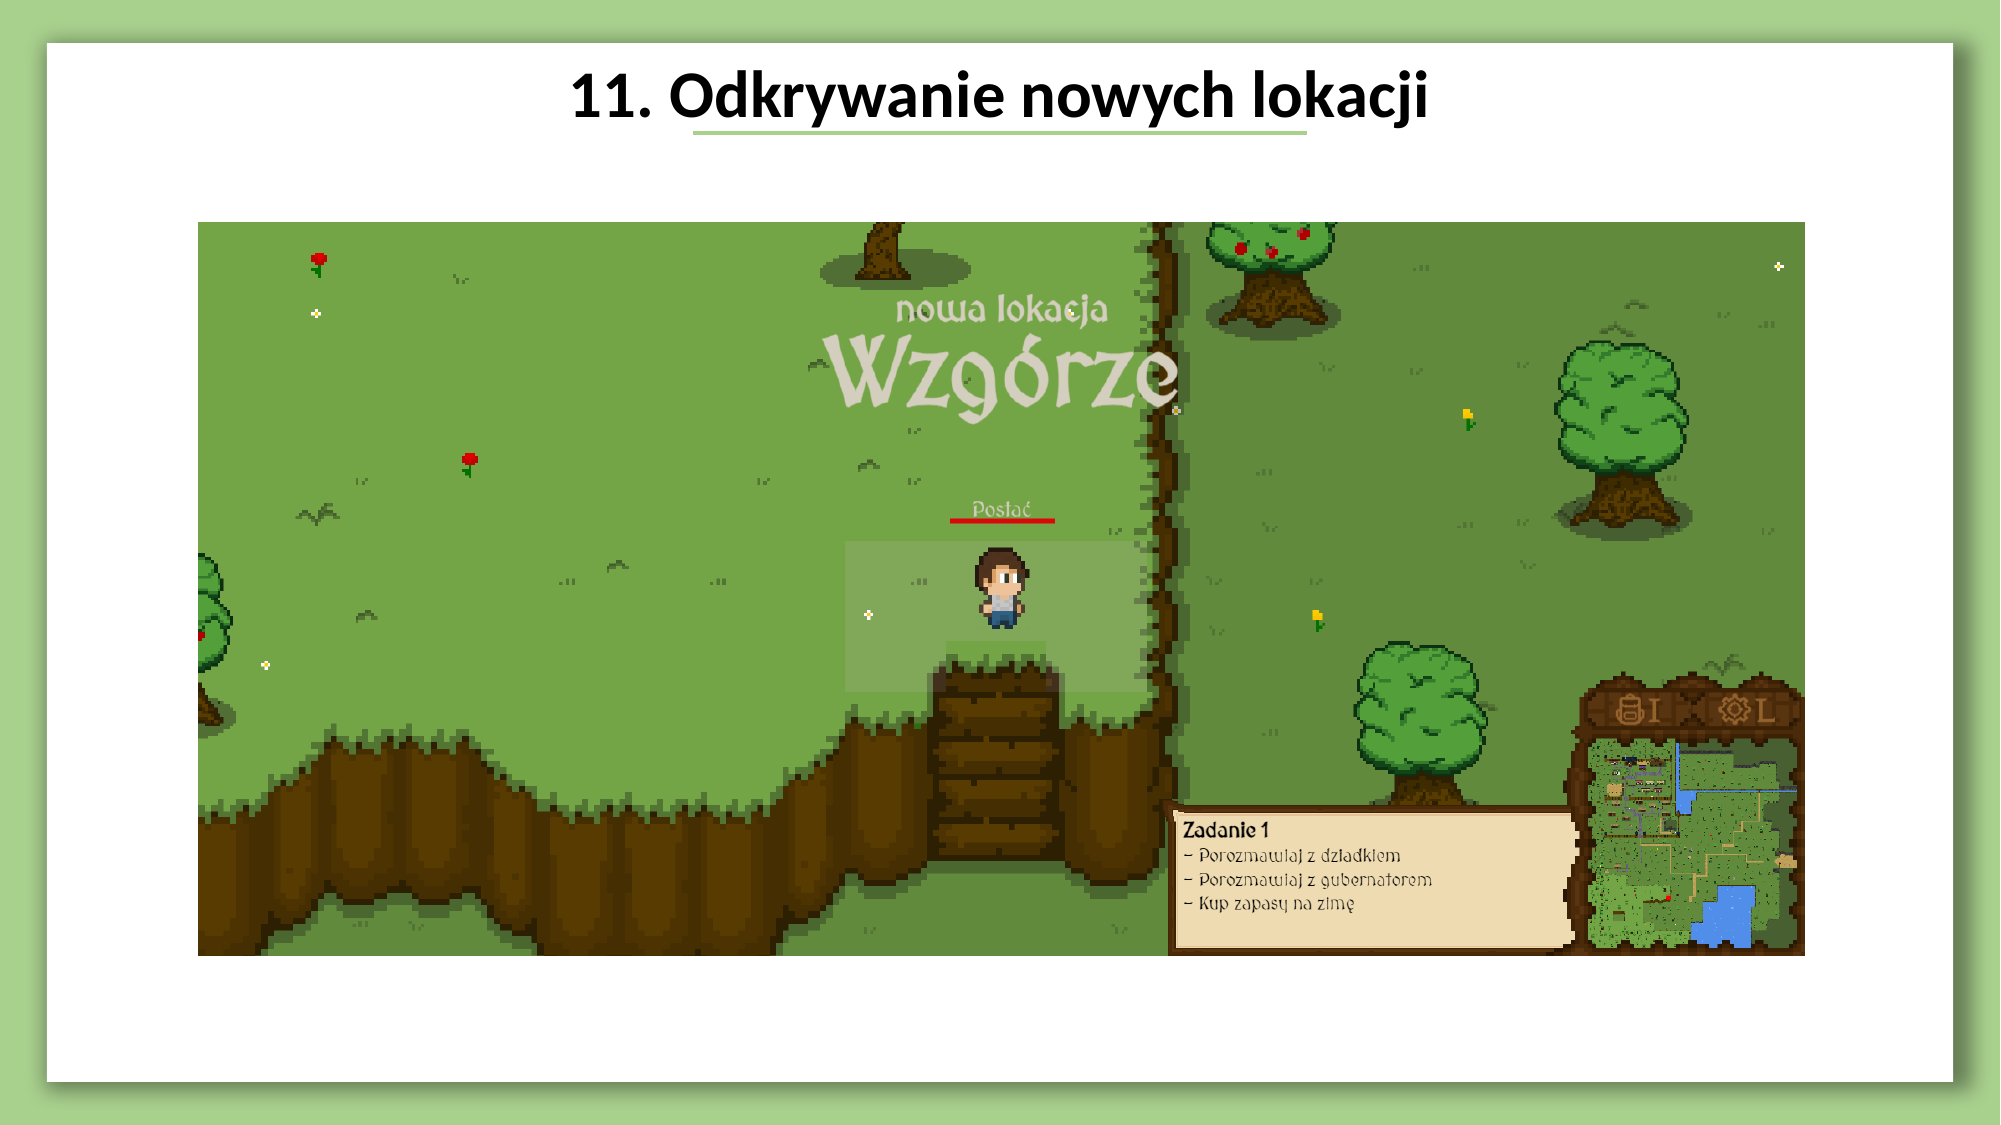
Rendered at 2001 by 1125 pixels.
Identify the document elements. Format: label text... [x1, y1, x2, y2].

text_box [46, 42, 1954, 1083]
text_box 11. Odkrywanie nowych lokacji [554, 43, 1446, 138]
picture [198, 222, 1805, 956]
